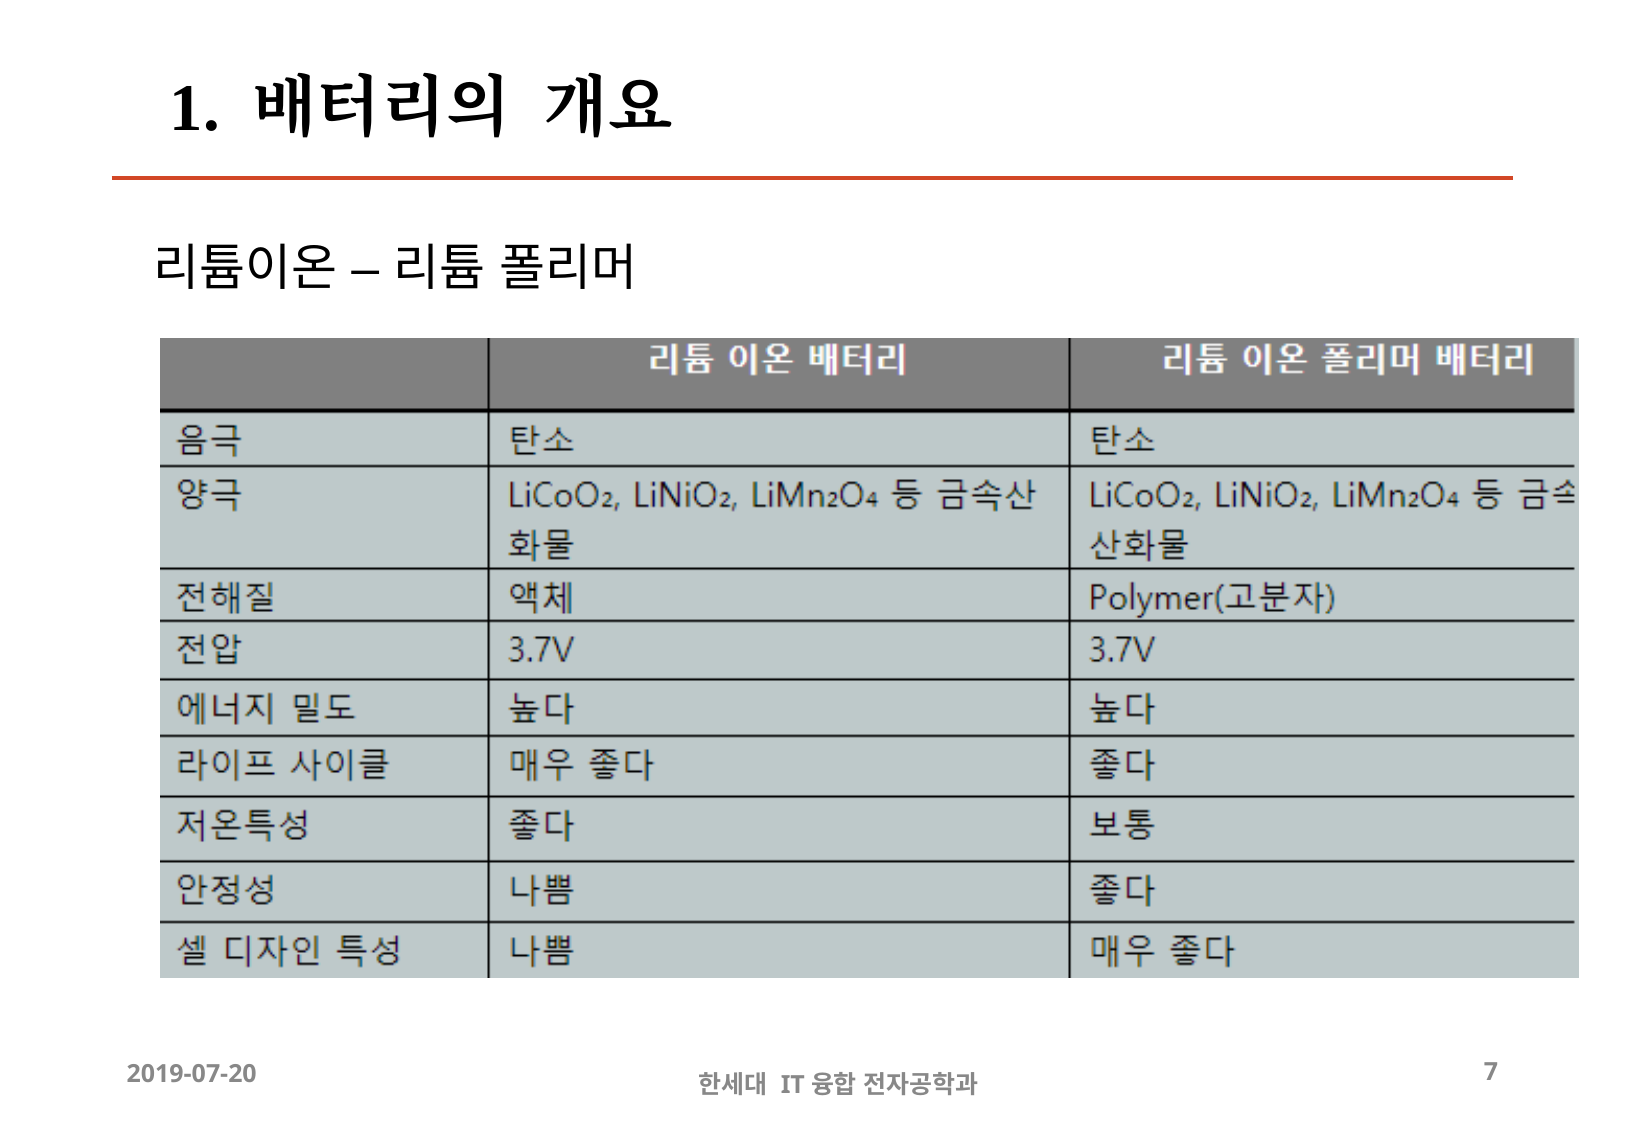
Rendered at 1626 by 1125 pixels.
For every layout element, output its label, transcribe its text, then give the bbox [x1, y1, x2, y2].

list [124, 289, 1578, 909]
picture [160, 338, 1579, 978]
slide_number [111, 1042, 303, 1103]
text_box 1. 배터리의 개요 [154, 38, 1213, 158]
footer 한세대 IT융합 전자공학과 [564, 1053, 1114, 1114]
text_box 리튬이온 – 리튬 폴리머 [138, 228, 813, 303]
slide_number 7 [1433, 1042, 1514, 1103]
